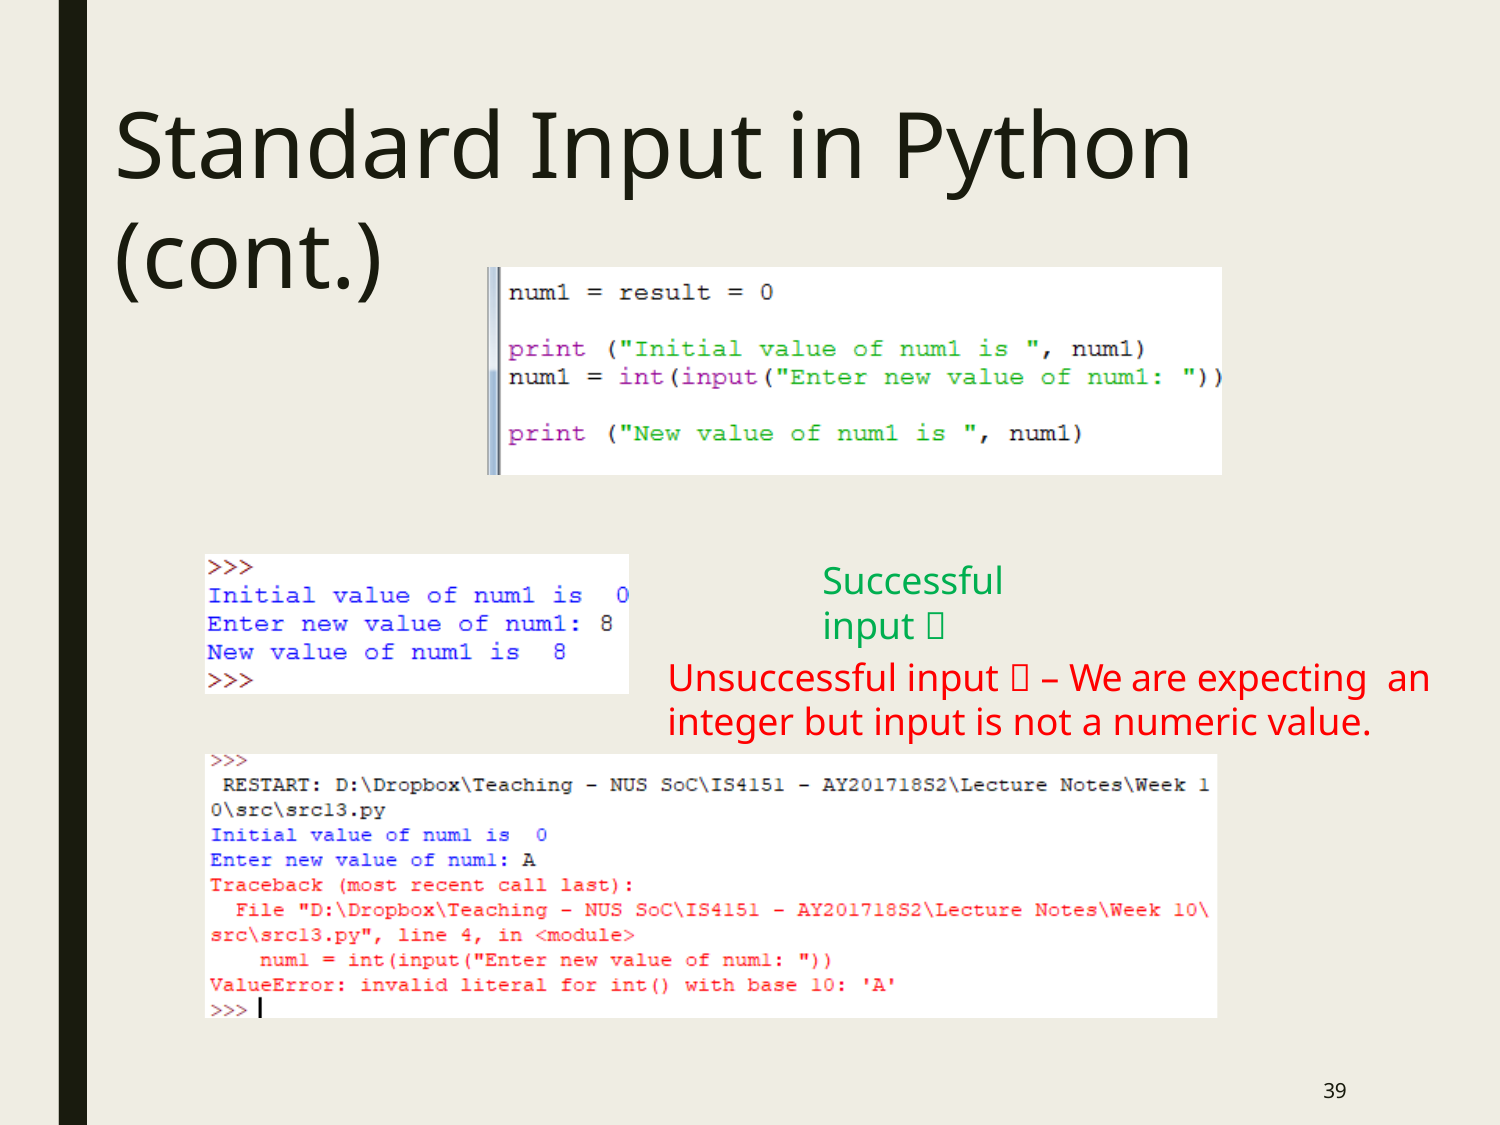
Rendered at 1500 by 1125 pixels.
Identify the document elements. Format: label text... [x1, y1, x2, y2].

text_box [487, 267, 1222, 475]
text_box Successful input  [820, 554, 1106, 647]
text_box Unsuccessful input  – We are expecting an integer but input is not a numeric value. [665, 649, 1500, 744]
title Standard Input in Python (cont.) [112, 84, 1469, 307]
slide_number 38 [1165, 1058, 1362, 1125]
picture [204, 754, 1218, 1018]
text_box [204, 554, 629, 694]
